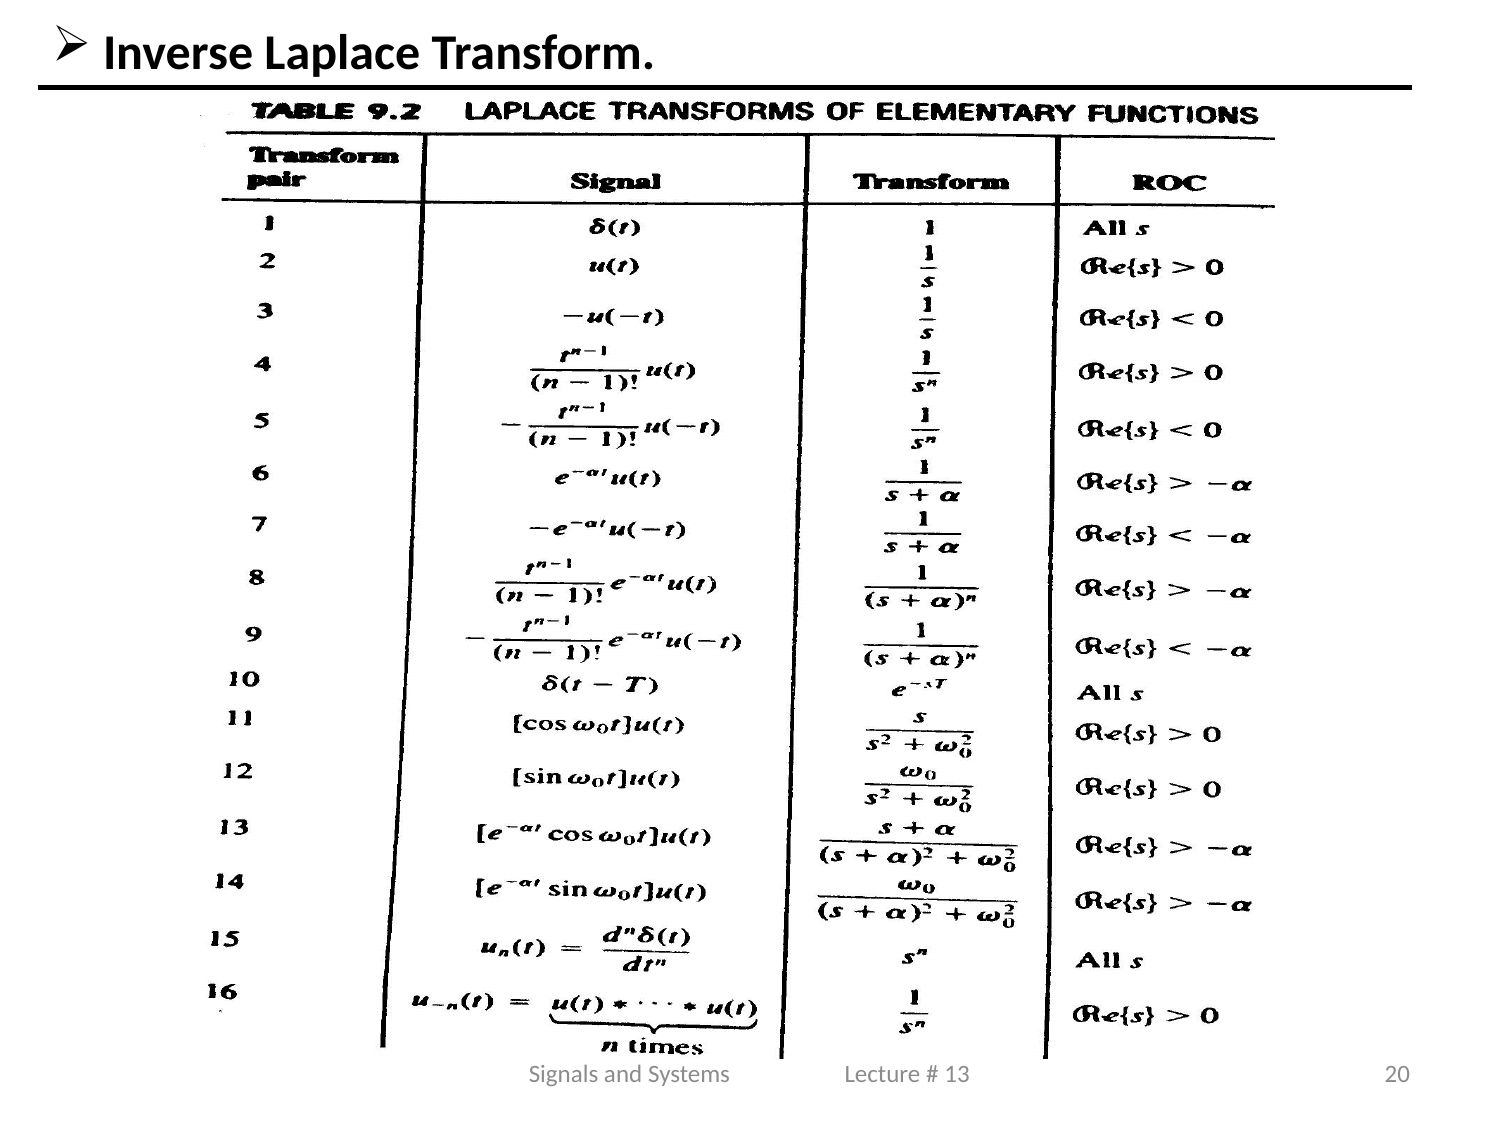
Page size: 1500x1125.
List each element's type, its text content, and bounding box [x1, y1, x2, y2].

text_box Inverse Laplace Transform. [37, 12, 1263, 87]
footer Signals and Systems Lecture # 13 [512, 1067, 988, 1103]
slide_number 20 [1074, 1042, 1425, 1103]
picture [199, 94, 1276, 1059]
